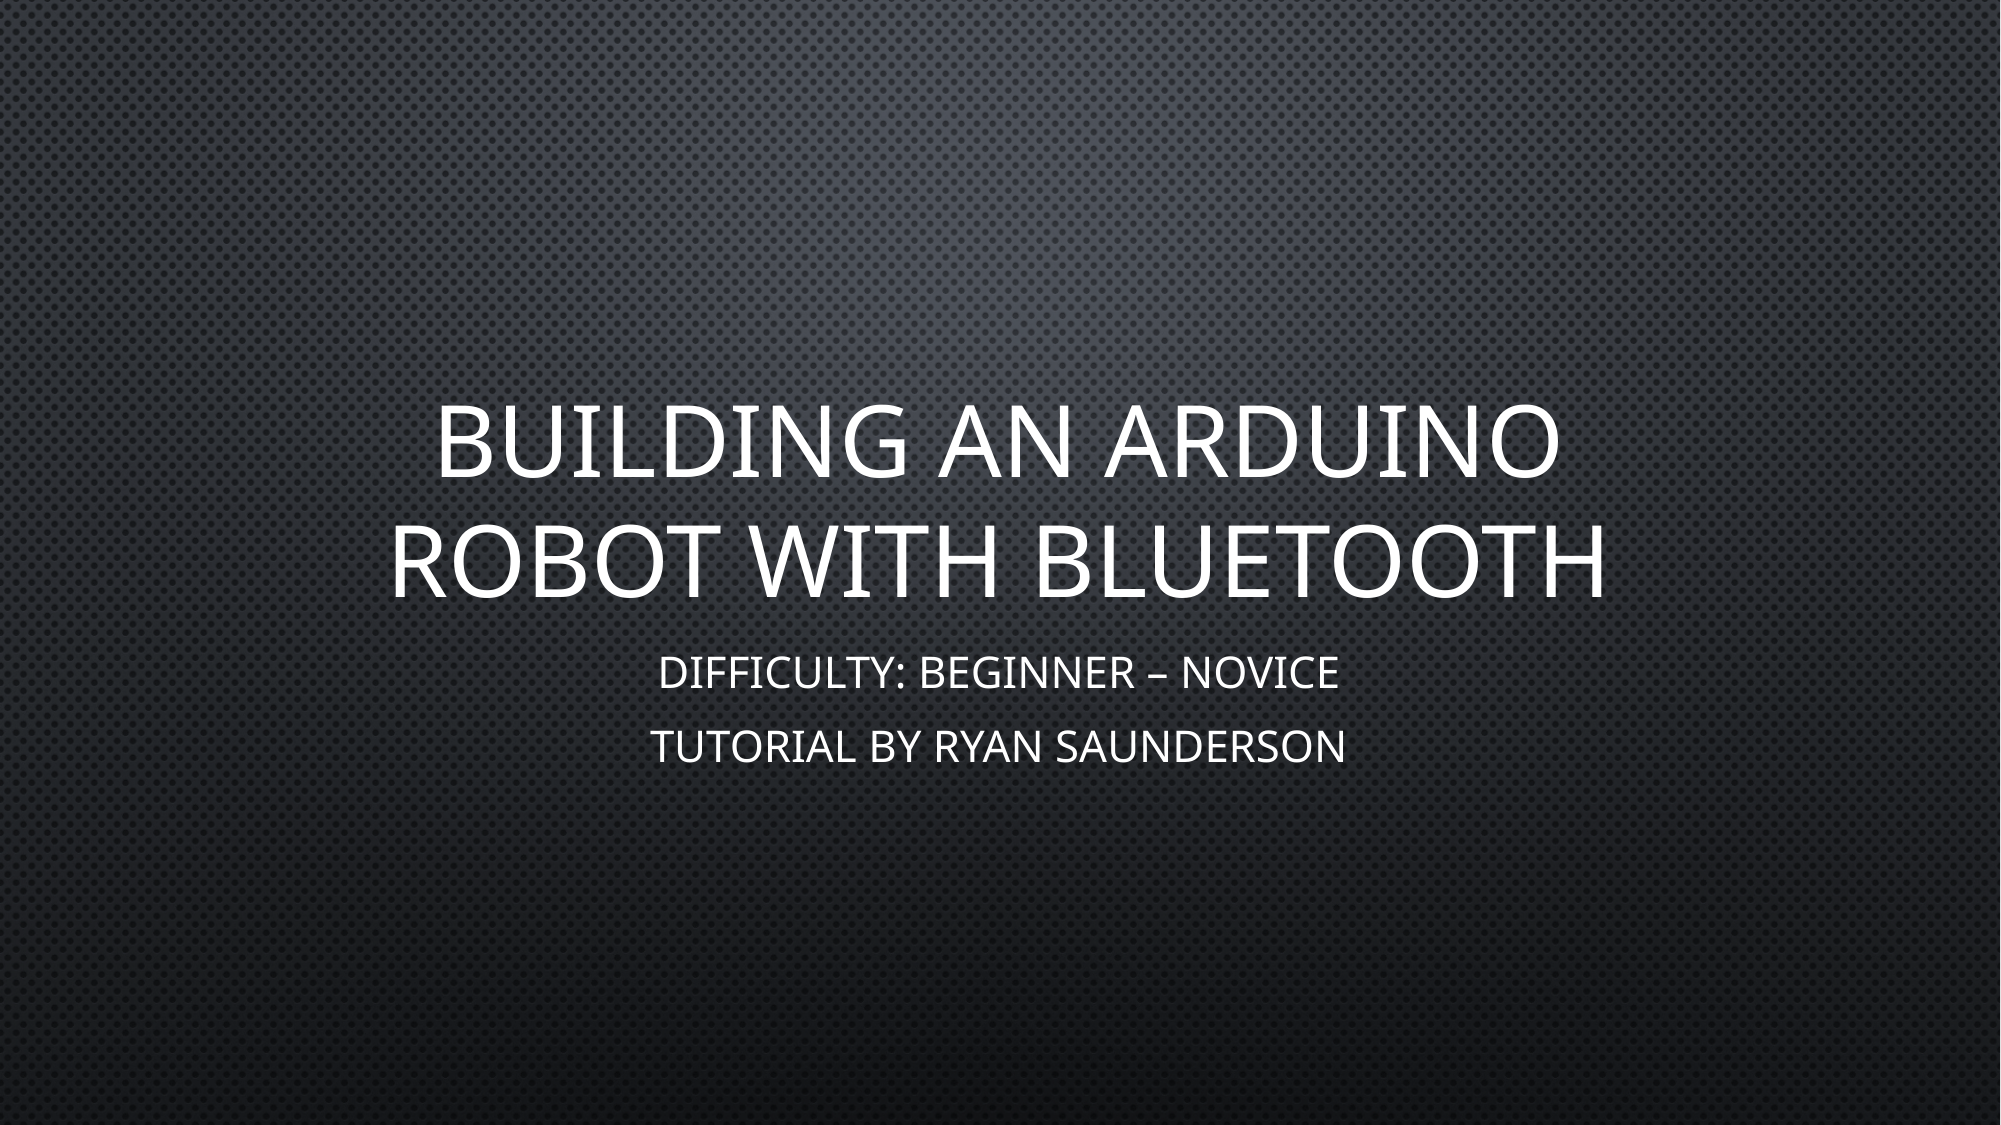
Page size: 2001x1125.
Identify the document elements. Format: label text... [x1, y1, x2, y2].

title Building an Arduino robot with Bluetooth [287, 99, 1711, 625]
subtitle Difficulty: Beginner – novice Tutorial By Ryan Saunderson [287, 637, 1711, 950]
